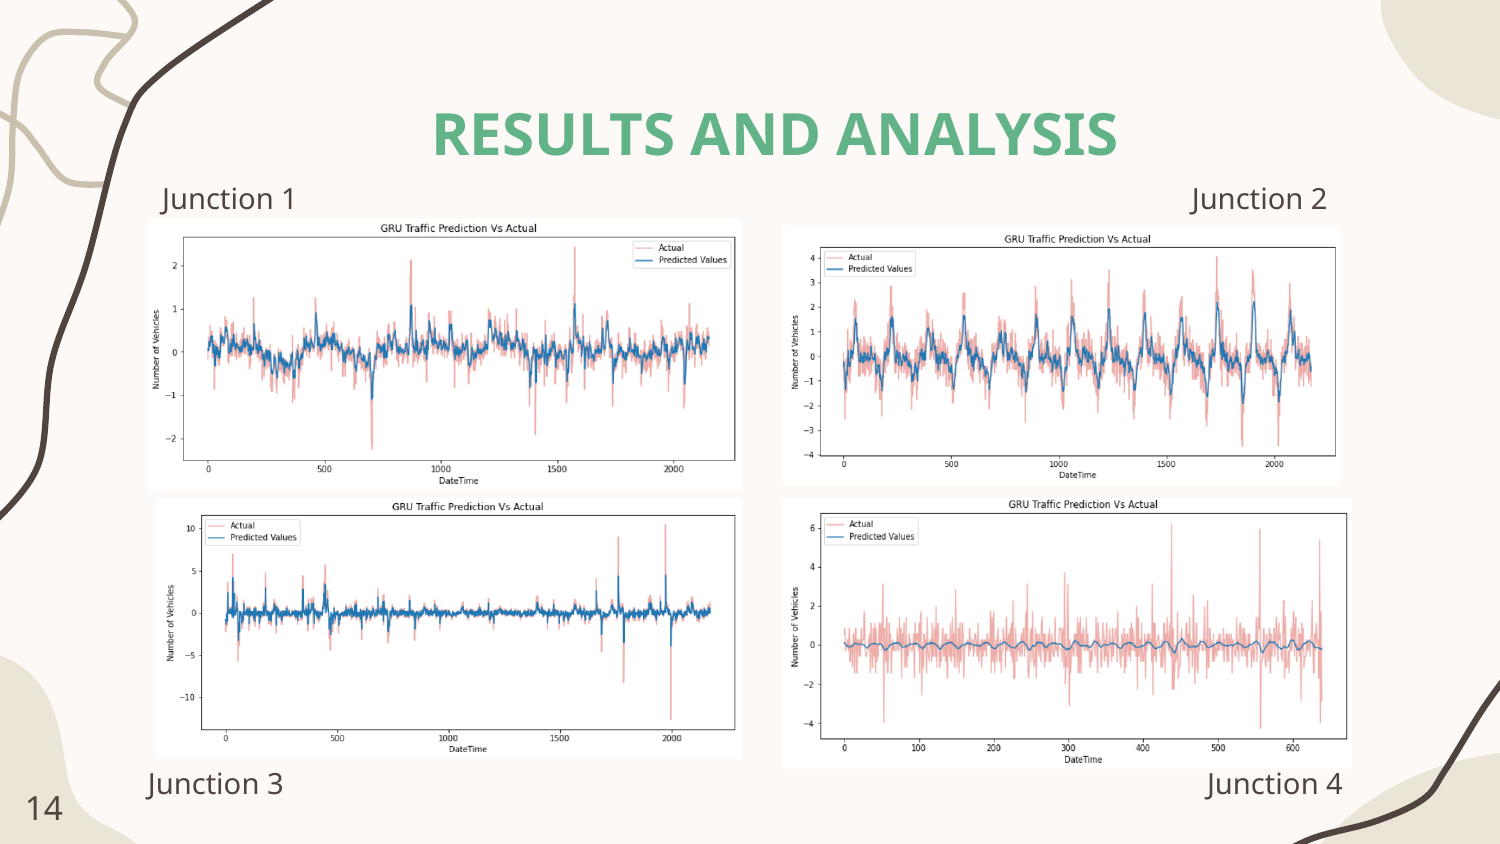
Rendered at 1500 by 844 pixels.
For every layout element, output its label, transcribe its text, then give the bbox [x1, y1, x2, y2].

text_box Junction 2 [1043, 142, 1476, 230]
picture [781, 224, 1340, 485]
text_box 14 [0, 777, 101, 838]
text_box Junction 4 [1059, 728, 1492, 816]
text_box Junction 3 [0, 728, 432, 816]
picture [147, 219, 742, 491]
text_box Junction 1 [13, 142, 446, 230]
text_box RESULTS AND ANALYSIS [149, 85, 1401, 180]
picture [155, 498, 742, 759]
picture [781, 498, 1353, 769]
